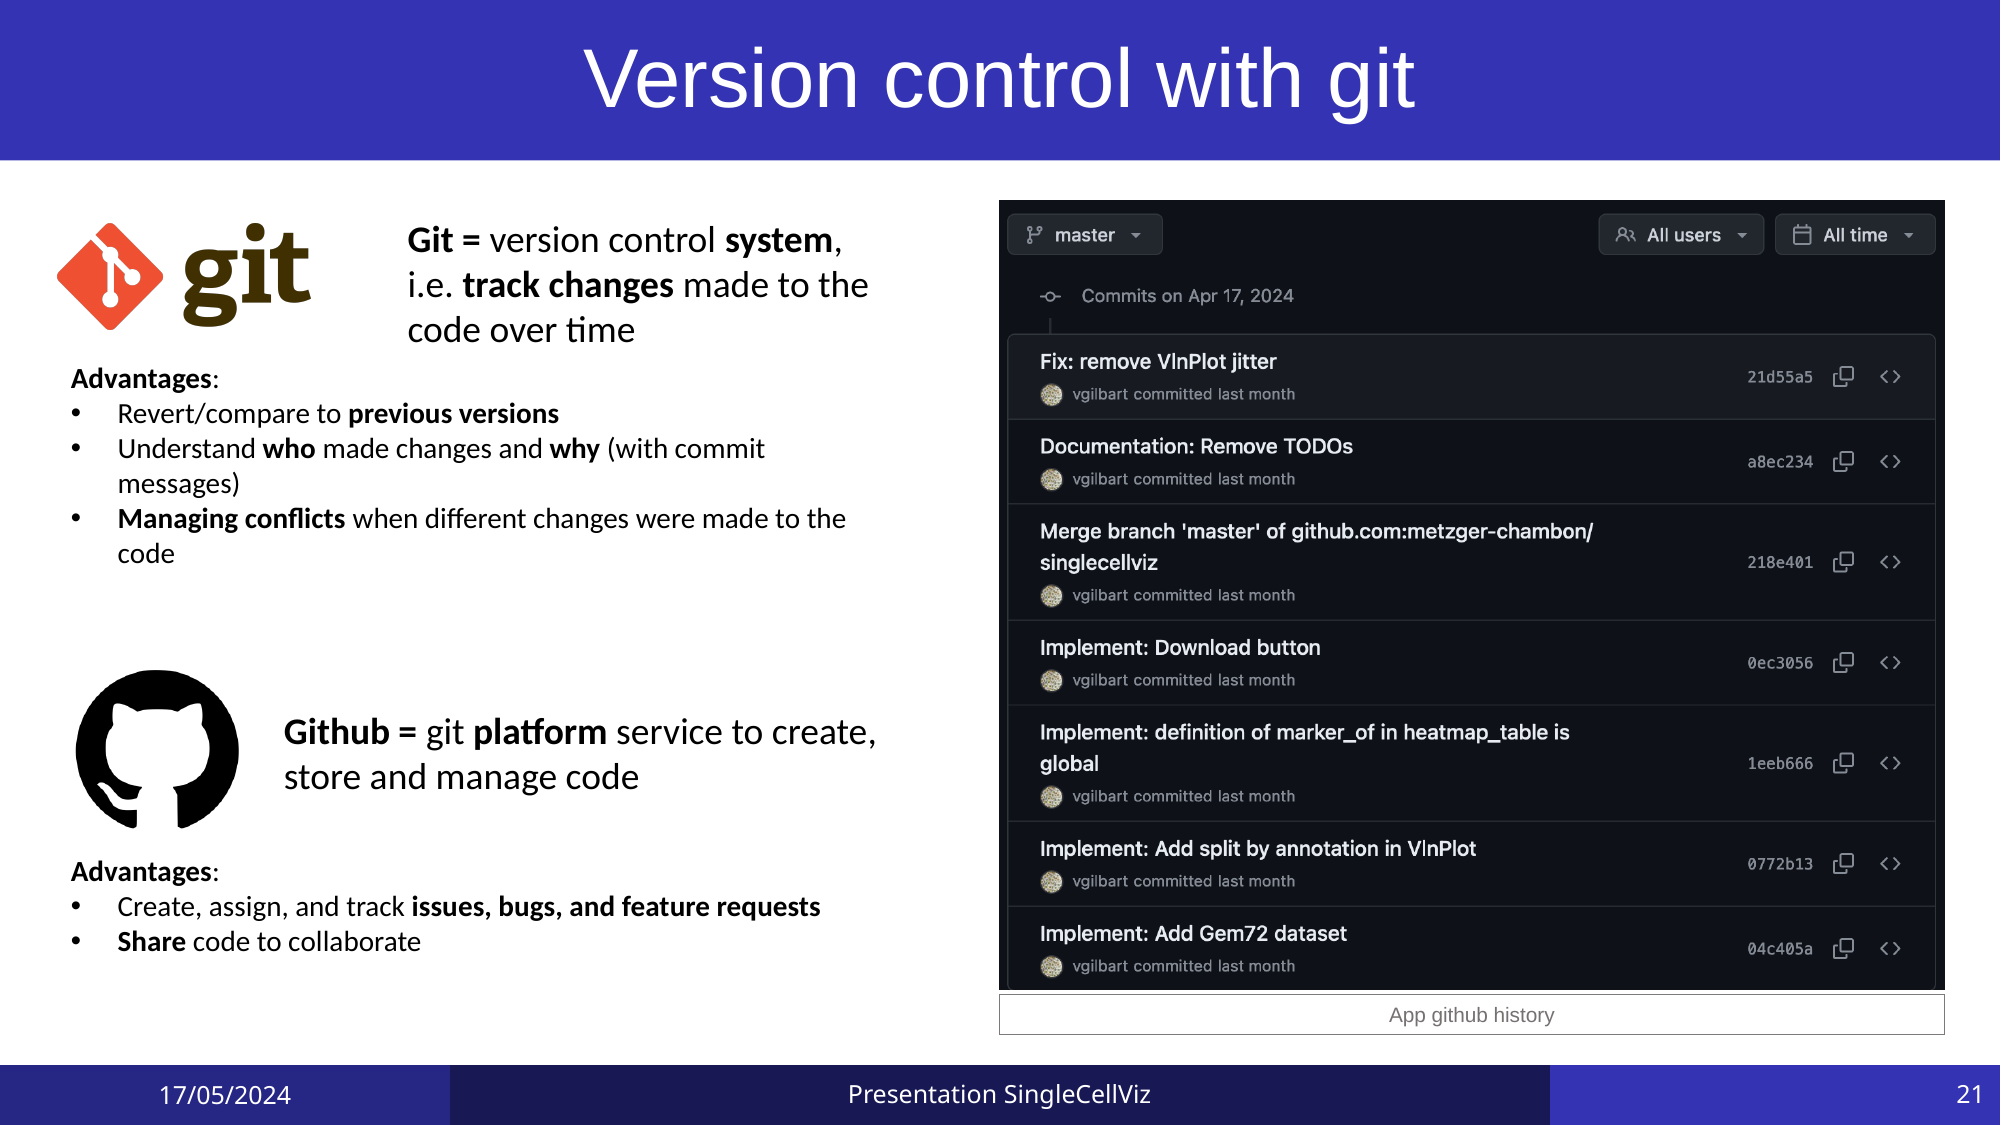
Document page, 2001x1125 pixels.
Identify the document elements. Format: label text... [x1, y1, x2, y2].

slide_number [0, 1065, 450, 1125]
picture [999, 200, 1945, 990]
text_box Git = version control system, i.e. track changes made to the code over time [392, 207, 908, 358]
picture [57, 223, 311, 330]
picture [72, 664, 242, 834]
footer Presentation SingleCellViz [450, 1065, 1550, 1125]
text_box Github = git platform service to create, store and manage code [269, 699, 903, 805]
slide_number 21 [1550, 1065, 2000, 1125]
title Version control with git [0, 0, 2000, 161]
text_box Advantages: Create, assign, and track issues, bugs, and feature requests Share code to collaborate [56, 845, 903, 965]
text_box Advantages: Revert/compare to previous versions Understand who made changes and why (with commit messages) Managing conflicts when different changes were made to the code [56, 352, 903, 577]
text_box App github history [999, 994, 1945, 1035]
